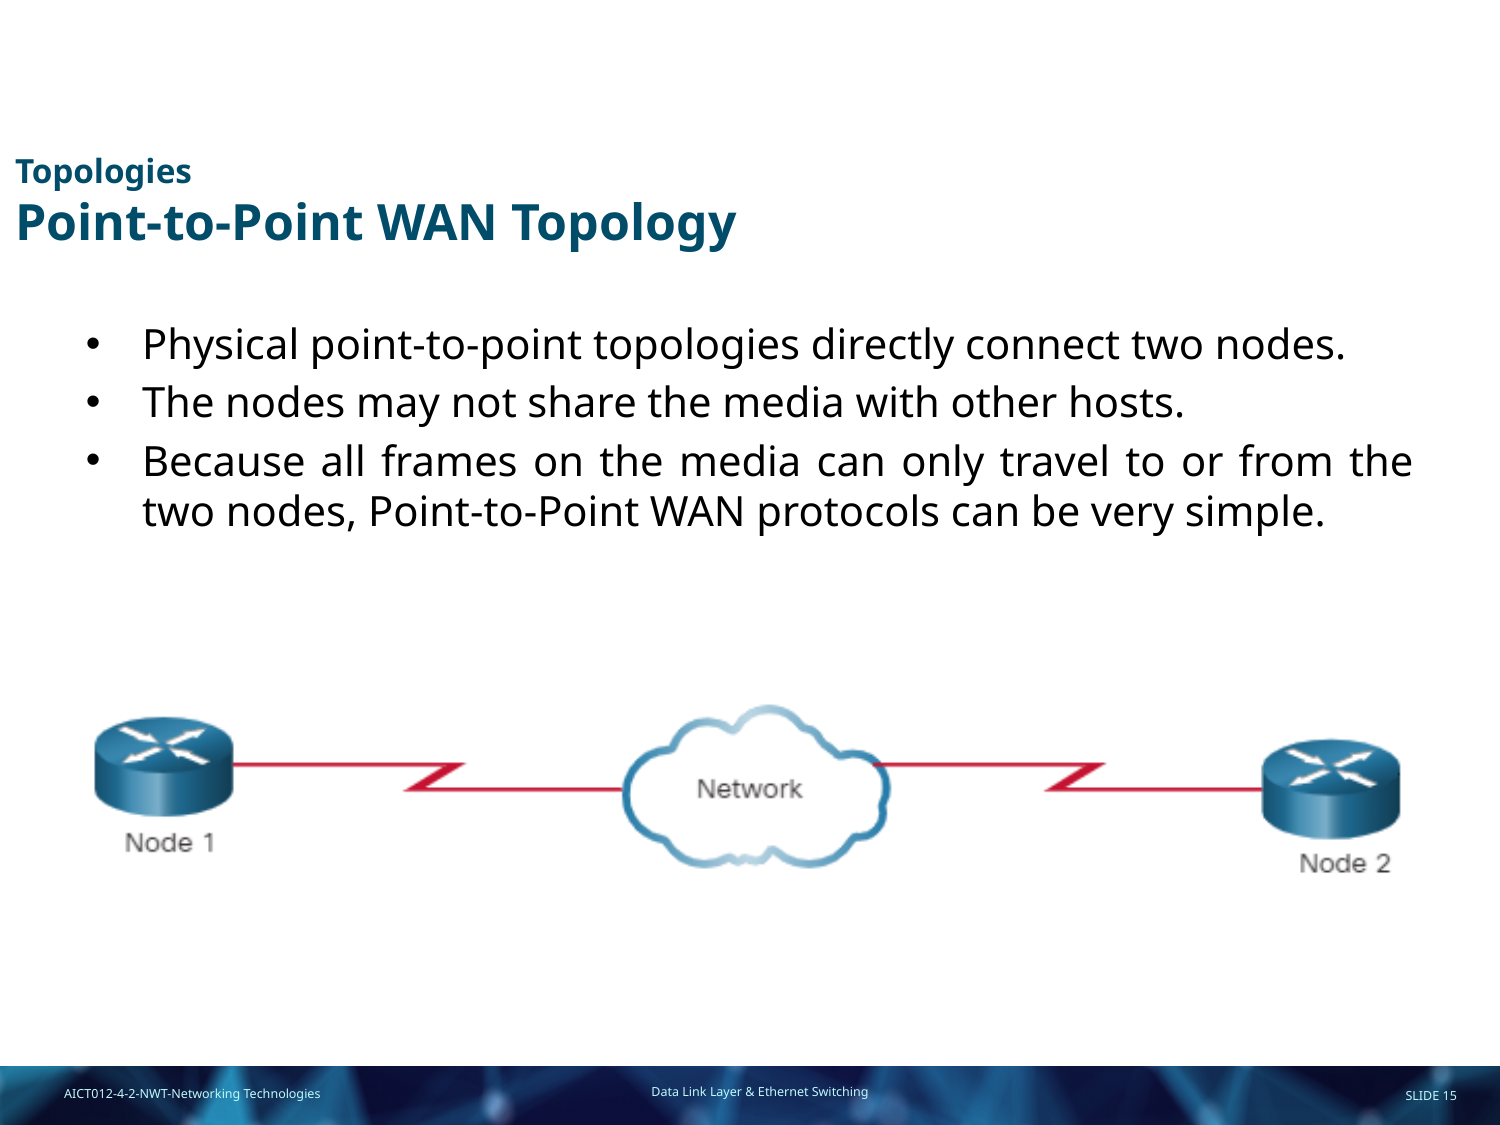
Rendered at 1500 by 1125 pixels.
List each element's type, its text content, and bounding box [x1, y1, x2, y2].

picture [0, 1066, 1500, 1125]
title Topologies Point-to-Point WAN Topology [0, 140, 1369, 261]
list Physical point-to-point topologies directly connect two nodes. The nodes may not share the media with other hosts. Because all frames on the media can only travel to or from the two nodes, Point-to-Point WAN protocols can be very simple. [70, 310, 1430, 563]
picture [27, 611, 1476, 958]
